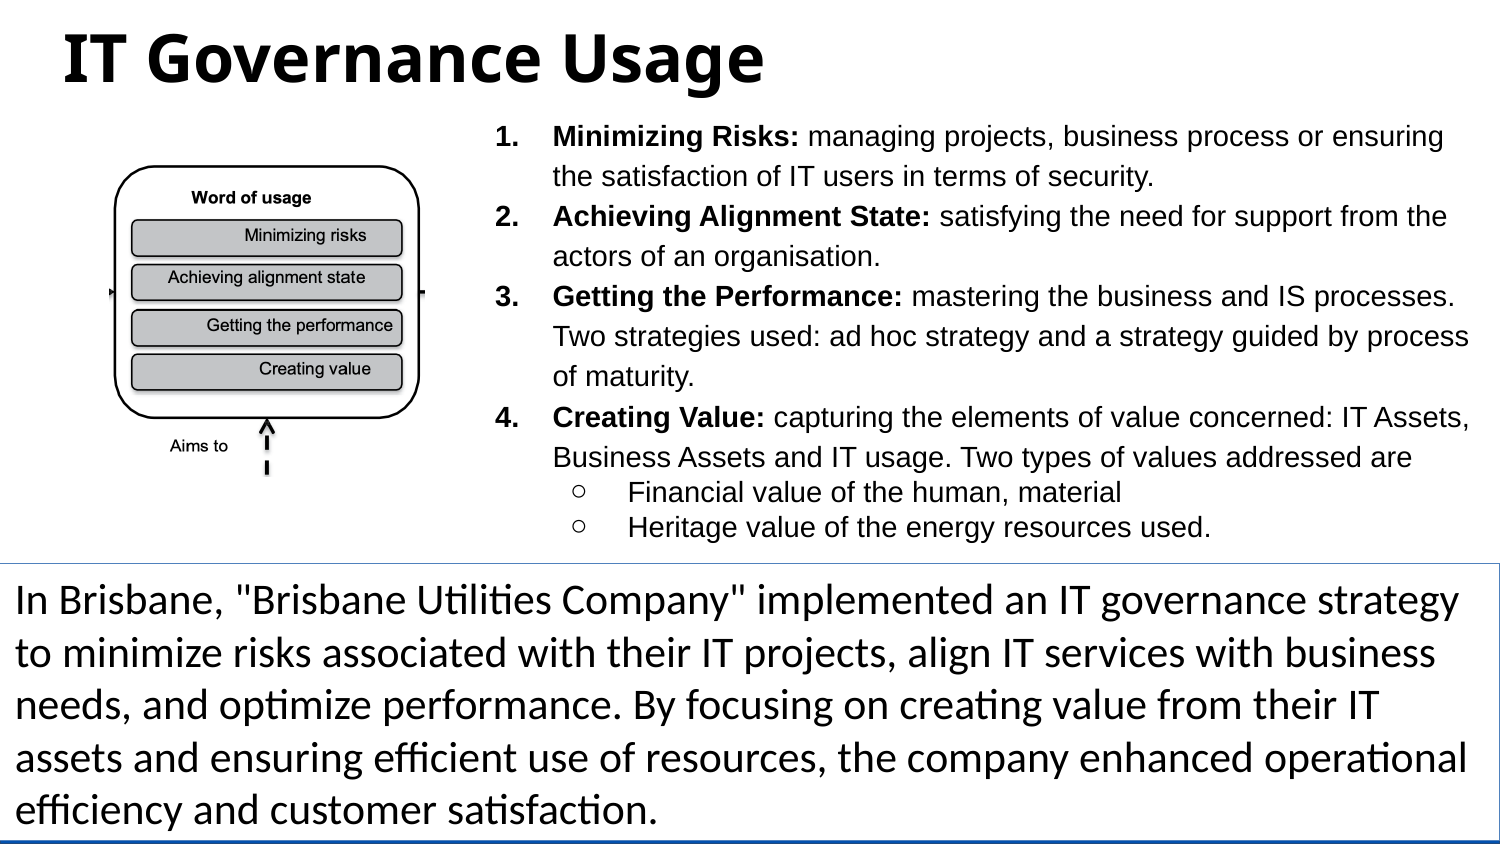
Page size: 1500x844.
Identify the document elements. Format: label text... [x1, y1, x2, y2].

text_box IT Governance Usage [63, 0, 1410, 96]
picture [108, 142, 425, 478]
text_box In Brisbane, "Brisbane Utilities Company" implemented an IT governance strategy to minimize risks associated with their IT projects, align IT services with business needs, and optimize performance. By focusing on creating value from their IT assets and ensuring efficient use of resources, the company enhanced operational efficiency and customer satisfaction. [0, 563, 1500, 841]
text_box Minimizing Risks: managing projects, business process or ensuring the satisfaction of IT users in terms of security. Achieving Alignment State: satisfying the need for support from the actors of an organisation. Getting the Performance: mastering the business and IS processes. Two strategies used: ad hoc strategy and a strategy guided by process of maturity. Creating Value: capturing the elements of value concerned: IT Assets, Business Assets and IT usage. Two types of values addressed are Financial value of the human, material Heritage value of the energy resources used. [462, 96, 1500, 558]
